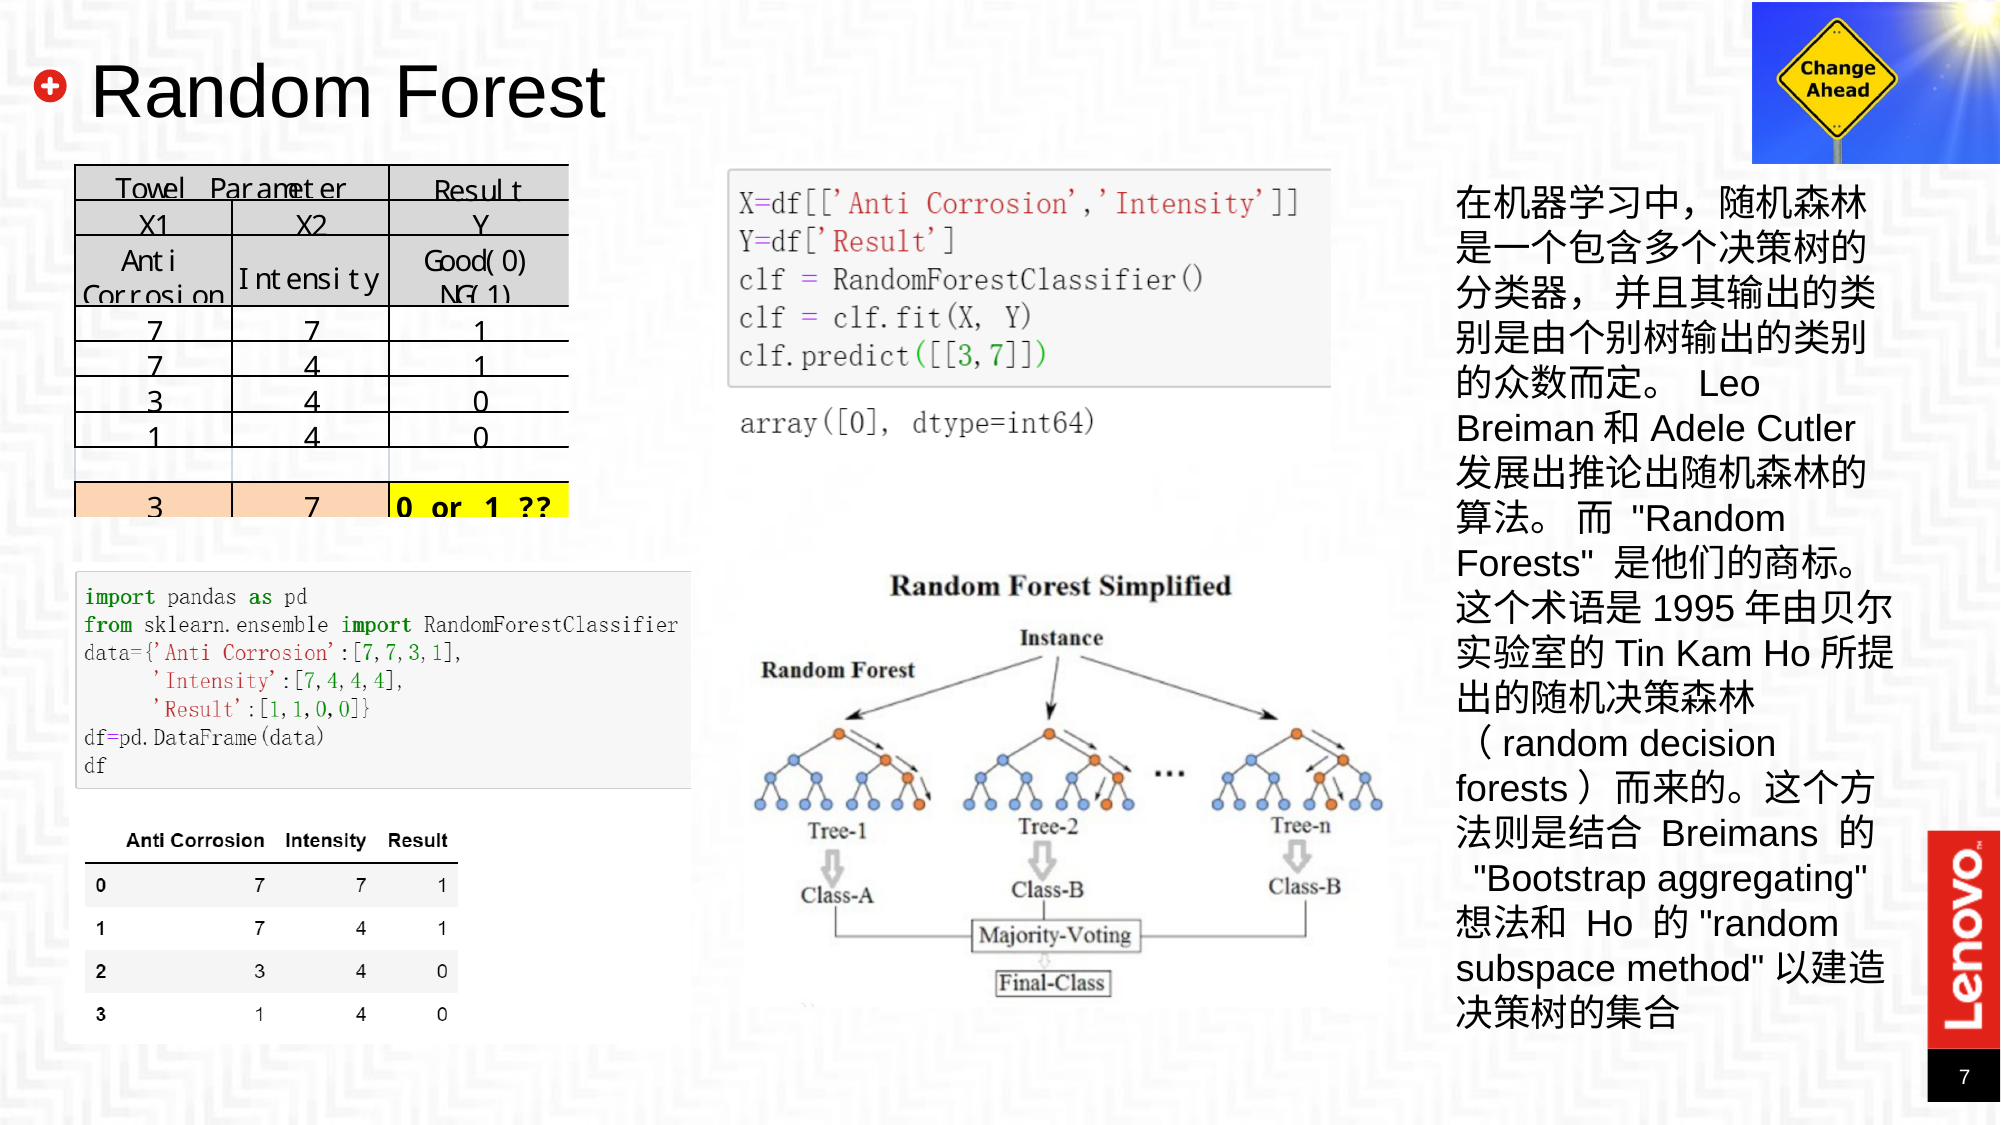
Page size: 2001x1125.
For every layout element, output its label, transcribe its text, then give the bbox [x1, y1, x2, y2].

text_box 在机器学习中，随机森林是一个包含多个决策树的分类器， 并且其输出的类别是由个别树输出的类别的众数而定。 Leo Breiman和Adele Cutler发展出推论出随机森林的算法。 而 "Random Forests" 是他们的商标。 这个术语是1995年由贝尔实验室的Tin Kam Ho所提出的随机决策森林（random decision forests）而来的。这个方法则是结合 Breimans 的 "Bootstrap aggregating" 想法和 Ho 的"random subspace method"以建造决策树的集合 [1441, 171, 1916, 1041]
title Random Forest [90, 45, 1746, 131]
picture [1928, 831, 2000, 1048]
picture [0, 0, 2001, 1125]
